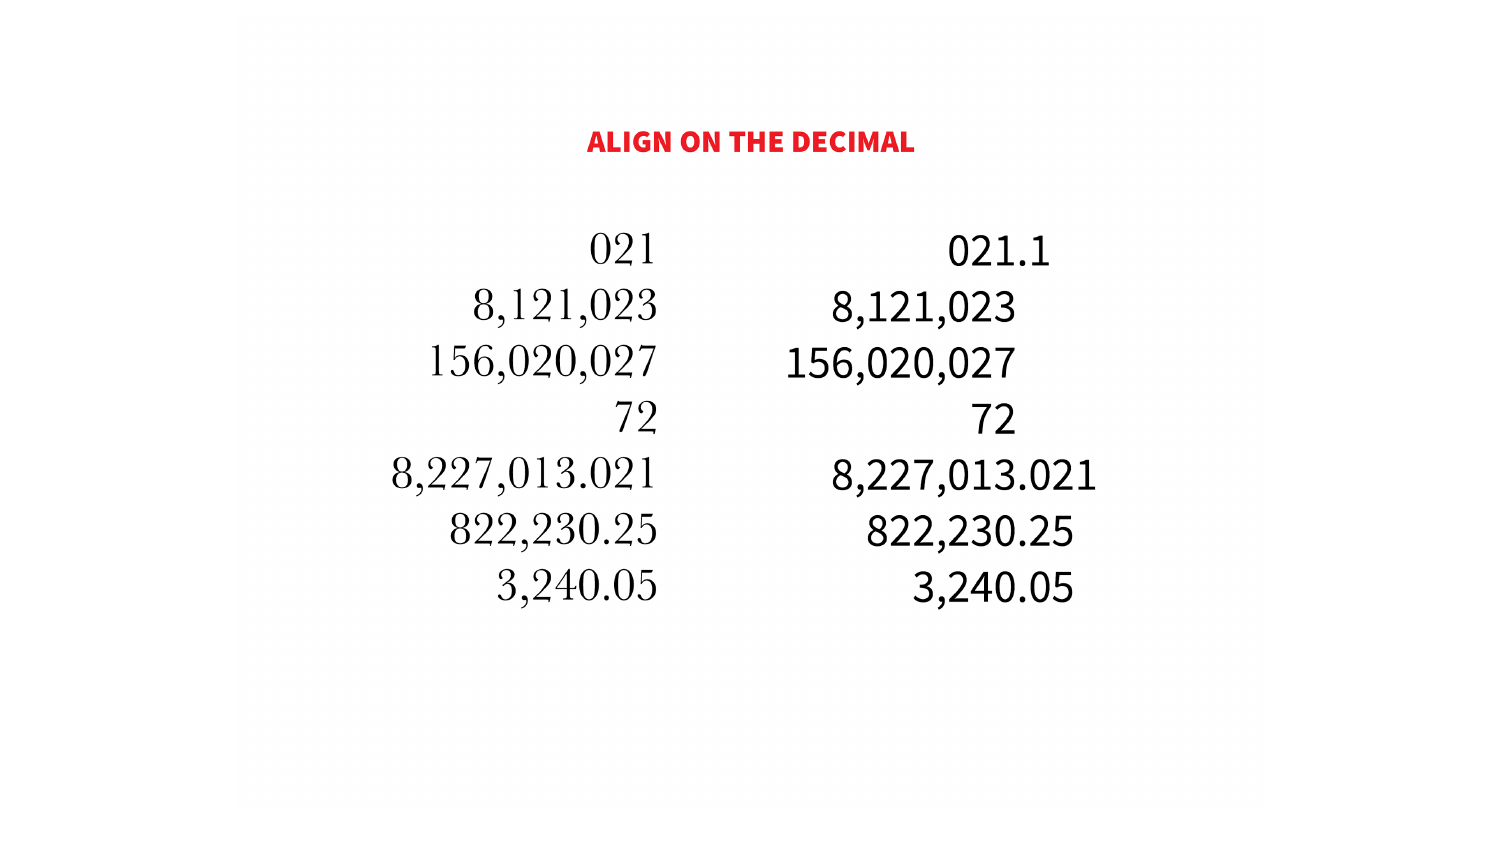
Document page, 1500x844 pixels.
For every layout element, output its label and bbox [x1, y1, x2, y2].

picture [236, 13, 1264, 809]
